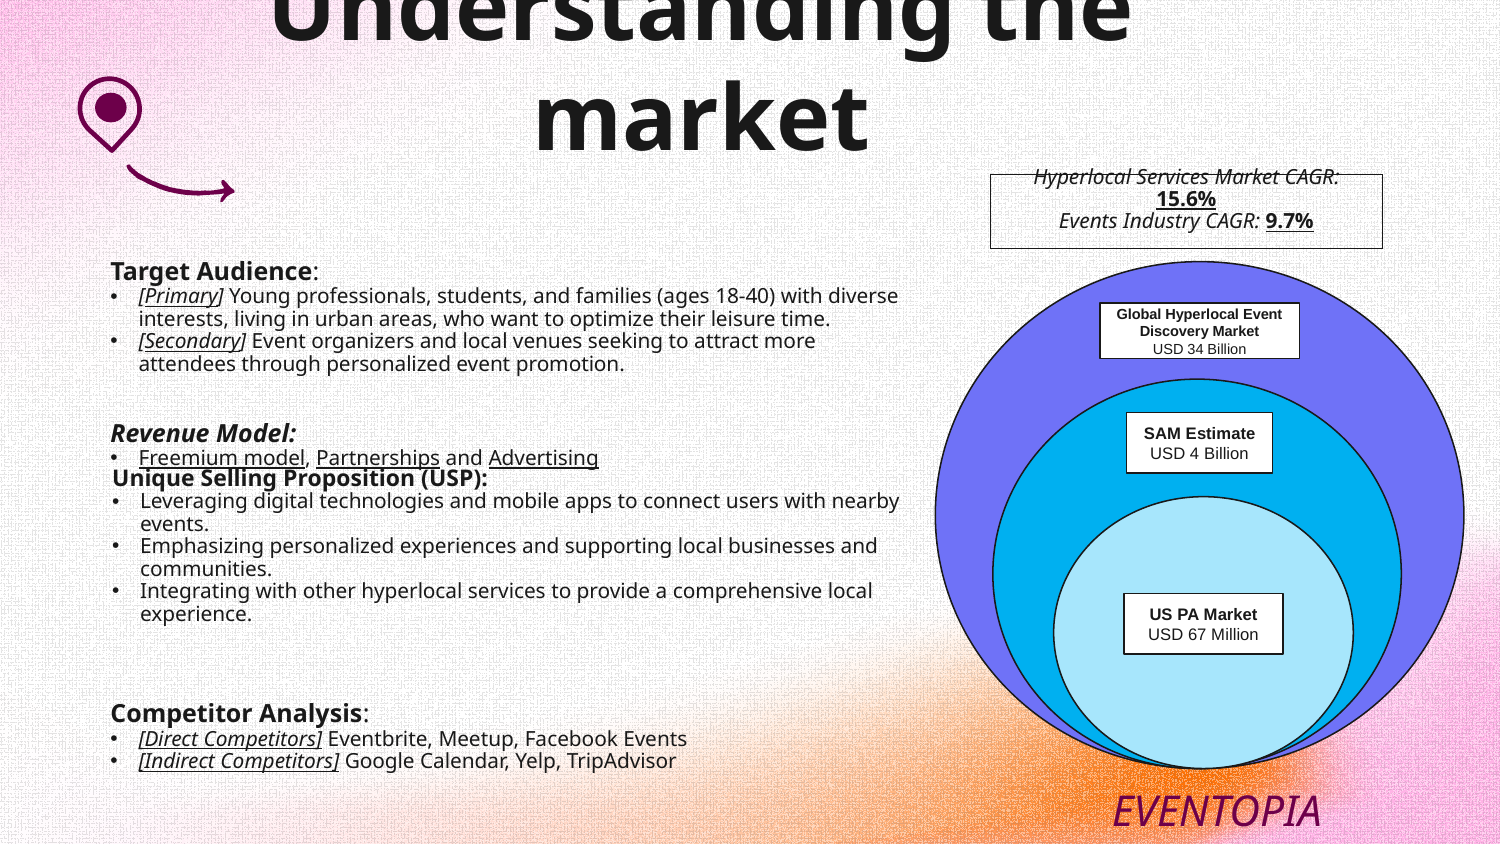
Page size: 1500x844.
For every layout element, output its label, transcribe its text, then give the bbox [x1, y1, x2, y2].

text_box [1051, 494, 1356, 771]
text_box [77, 76, 142, 153]
text_box [95, 92, 127, 123]
text_box SAM Estimate USD 4 Billion [1124, 410, 1275, 475]
picture [0, 0, 1500, 844]
text_box Unique Selling Proposition (USP): Leveraging digital technologies and mobile apps to connect users with nearby events. Emphasizing personalized experiences and supporting local businesses and communities. Integrating with other hyperlocal services to provide a comprehensive local experience. [97, 527, 916, 641]
text_box US PA Market USD 67 Million [1122, 591, 1285, 656]
text_box [126, 164, 235, 203]
text_box Competitor Analysis: [Direct Competitors] Eventbrite, Meetup, Facebook Events [Indirect Competitors] Google Calendar, Yelp, TripAdvisor [95, 682, 841, 789]
text_box Revenue Model: Freemium model, Partnerships and Advertising [95, 433, 915, 485]
text_box EVENTOPIA [1051, 768, 1383, 844]
text_box Global Hyperlocal Event Discovery Market USD 34 Billion [1098, 301, 1301, 361]
text_box Understanding the market [151, 6, 1251, 184]
text_box [990, 377, 1404, 771]
text_box Target Audience: [Primary] Young professionals, students, and families (ages 18-40) with diverse interests, living in urban areas, who want to optimize their leisure time. [Secondary] Event organizers and local venues seeking to attract more attendees through personalized event promotion. [95, 224, 915, 391]
text_box [933, 259, 1467, 768]
text_box Hyperlocal Services Market CAGR: 15.6% Events Industry CAGR: 9.7% [990, 174, 1383, 249]
